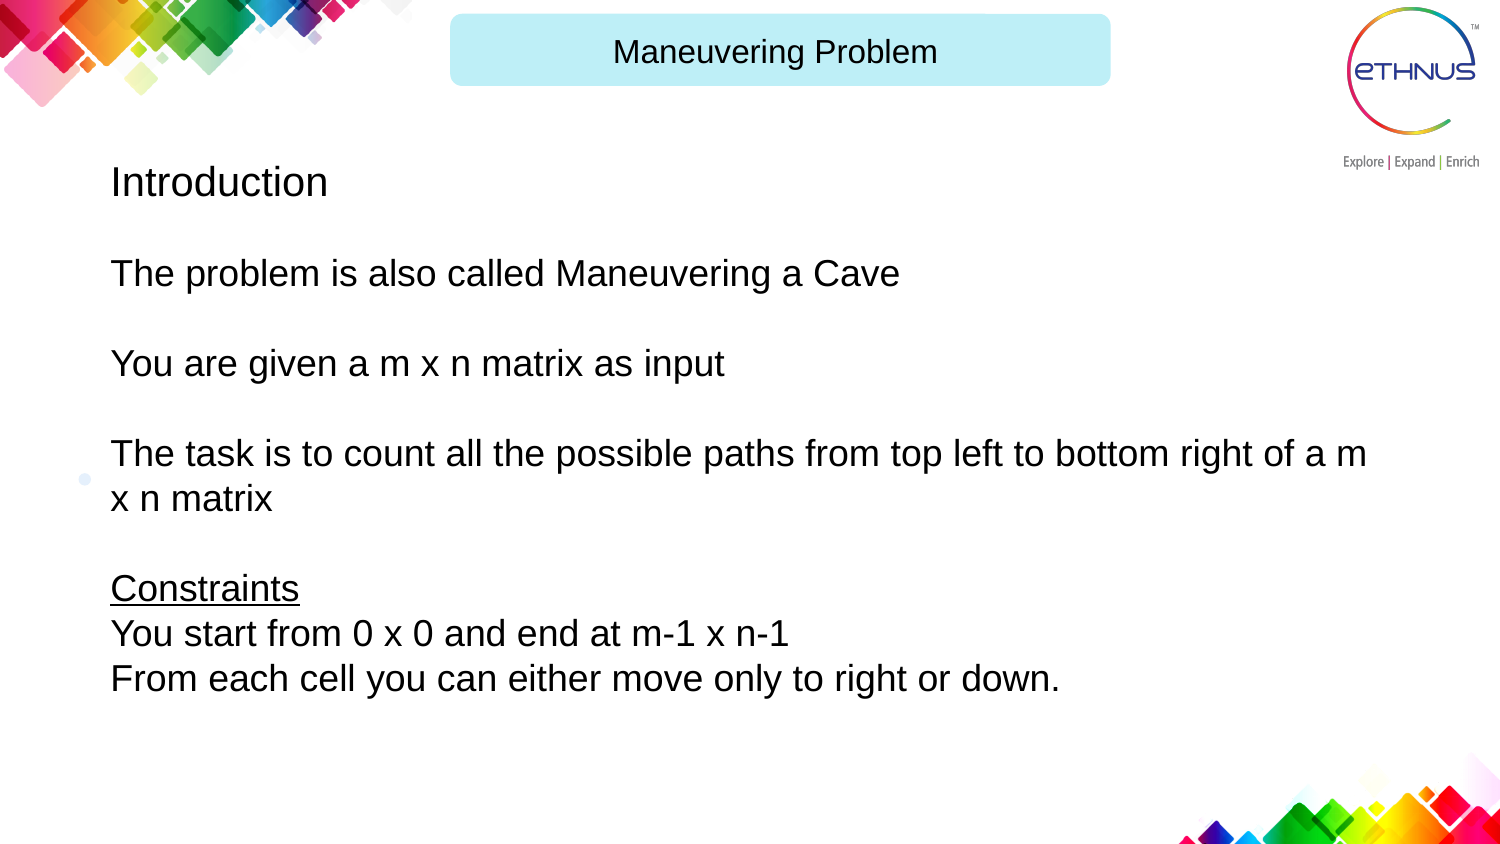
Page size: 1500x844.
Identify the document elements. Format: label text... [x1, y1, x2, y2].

picture [0, 0, 412, 107]
text_box Maneuvering Problem [450, 13, 1111, 86]
text_box [78, 473, 92, 486]
picture [1344, 7, 1479, 170]
picture [1110, 752, 1500, 844]
text_box Introduction The problem is also called Maneuvering a Cave You are given a m x n matrix as input The task is to count all the possible paths from top left to bottom right of a m x n matrix Constraints You start from 0 x 0 and end at m-1 x n-1 From each cell you can either move only to right or down. [95, 146, 1405, 707]
